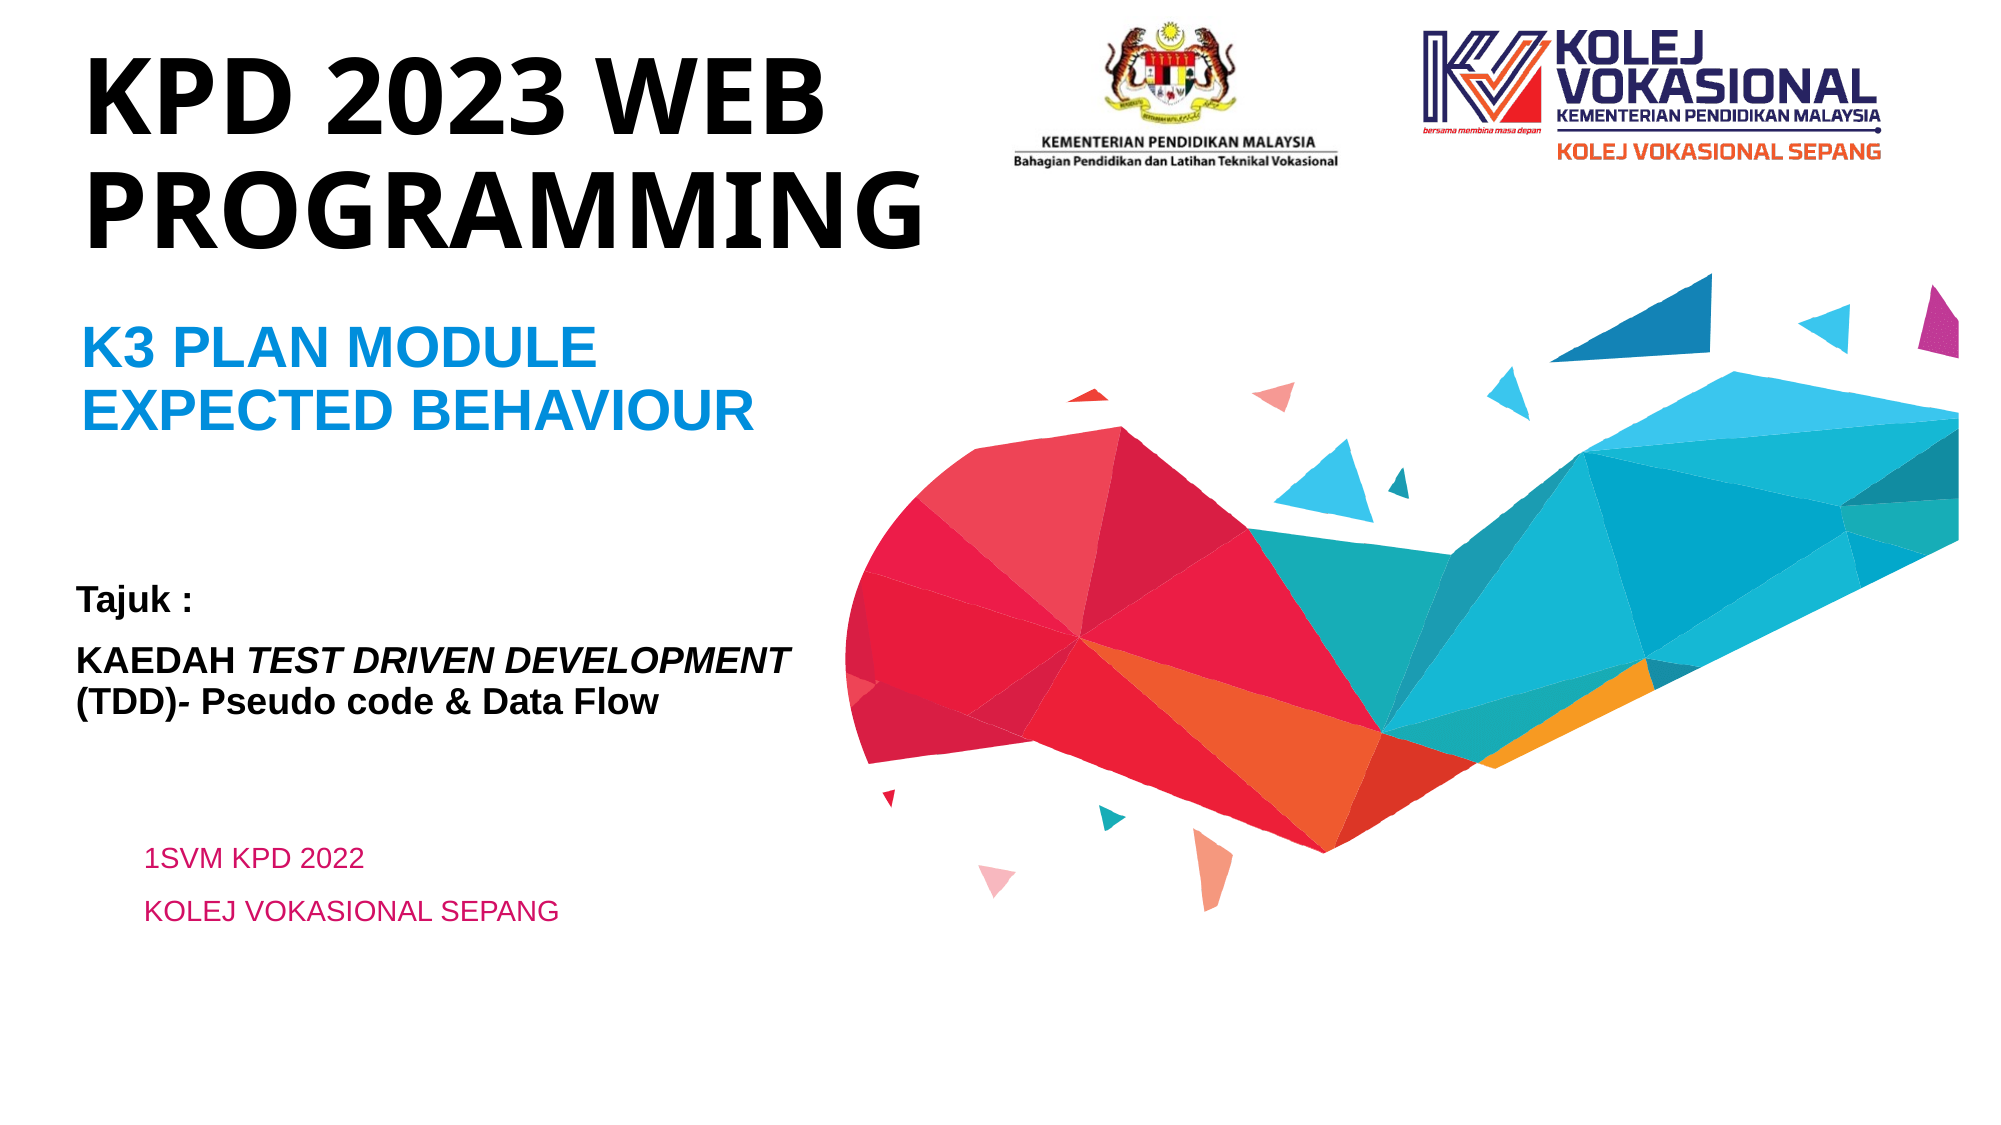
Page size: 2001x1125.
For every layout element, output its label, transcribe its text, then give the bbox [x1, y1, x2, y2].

title KPD 2023 WEB PROGRAMMING [66, 32, 1000, 282]
picture [845, 16, 1960, 936]
list 1SVM KPD 2022 KOLEJ VOKASIONAL SEPANG [128, 836, 846, 992]
text_box Tajuk : KAEDAH TEST DRIVEN DEVELOPMENT (TDD)- Pseudo code & Data Flow [60, 572, 809, 755]
list K3 PLAN MODULE EXPECTED BEHAVIOUR [66, 309, 845, 492]
